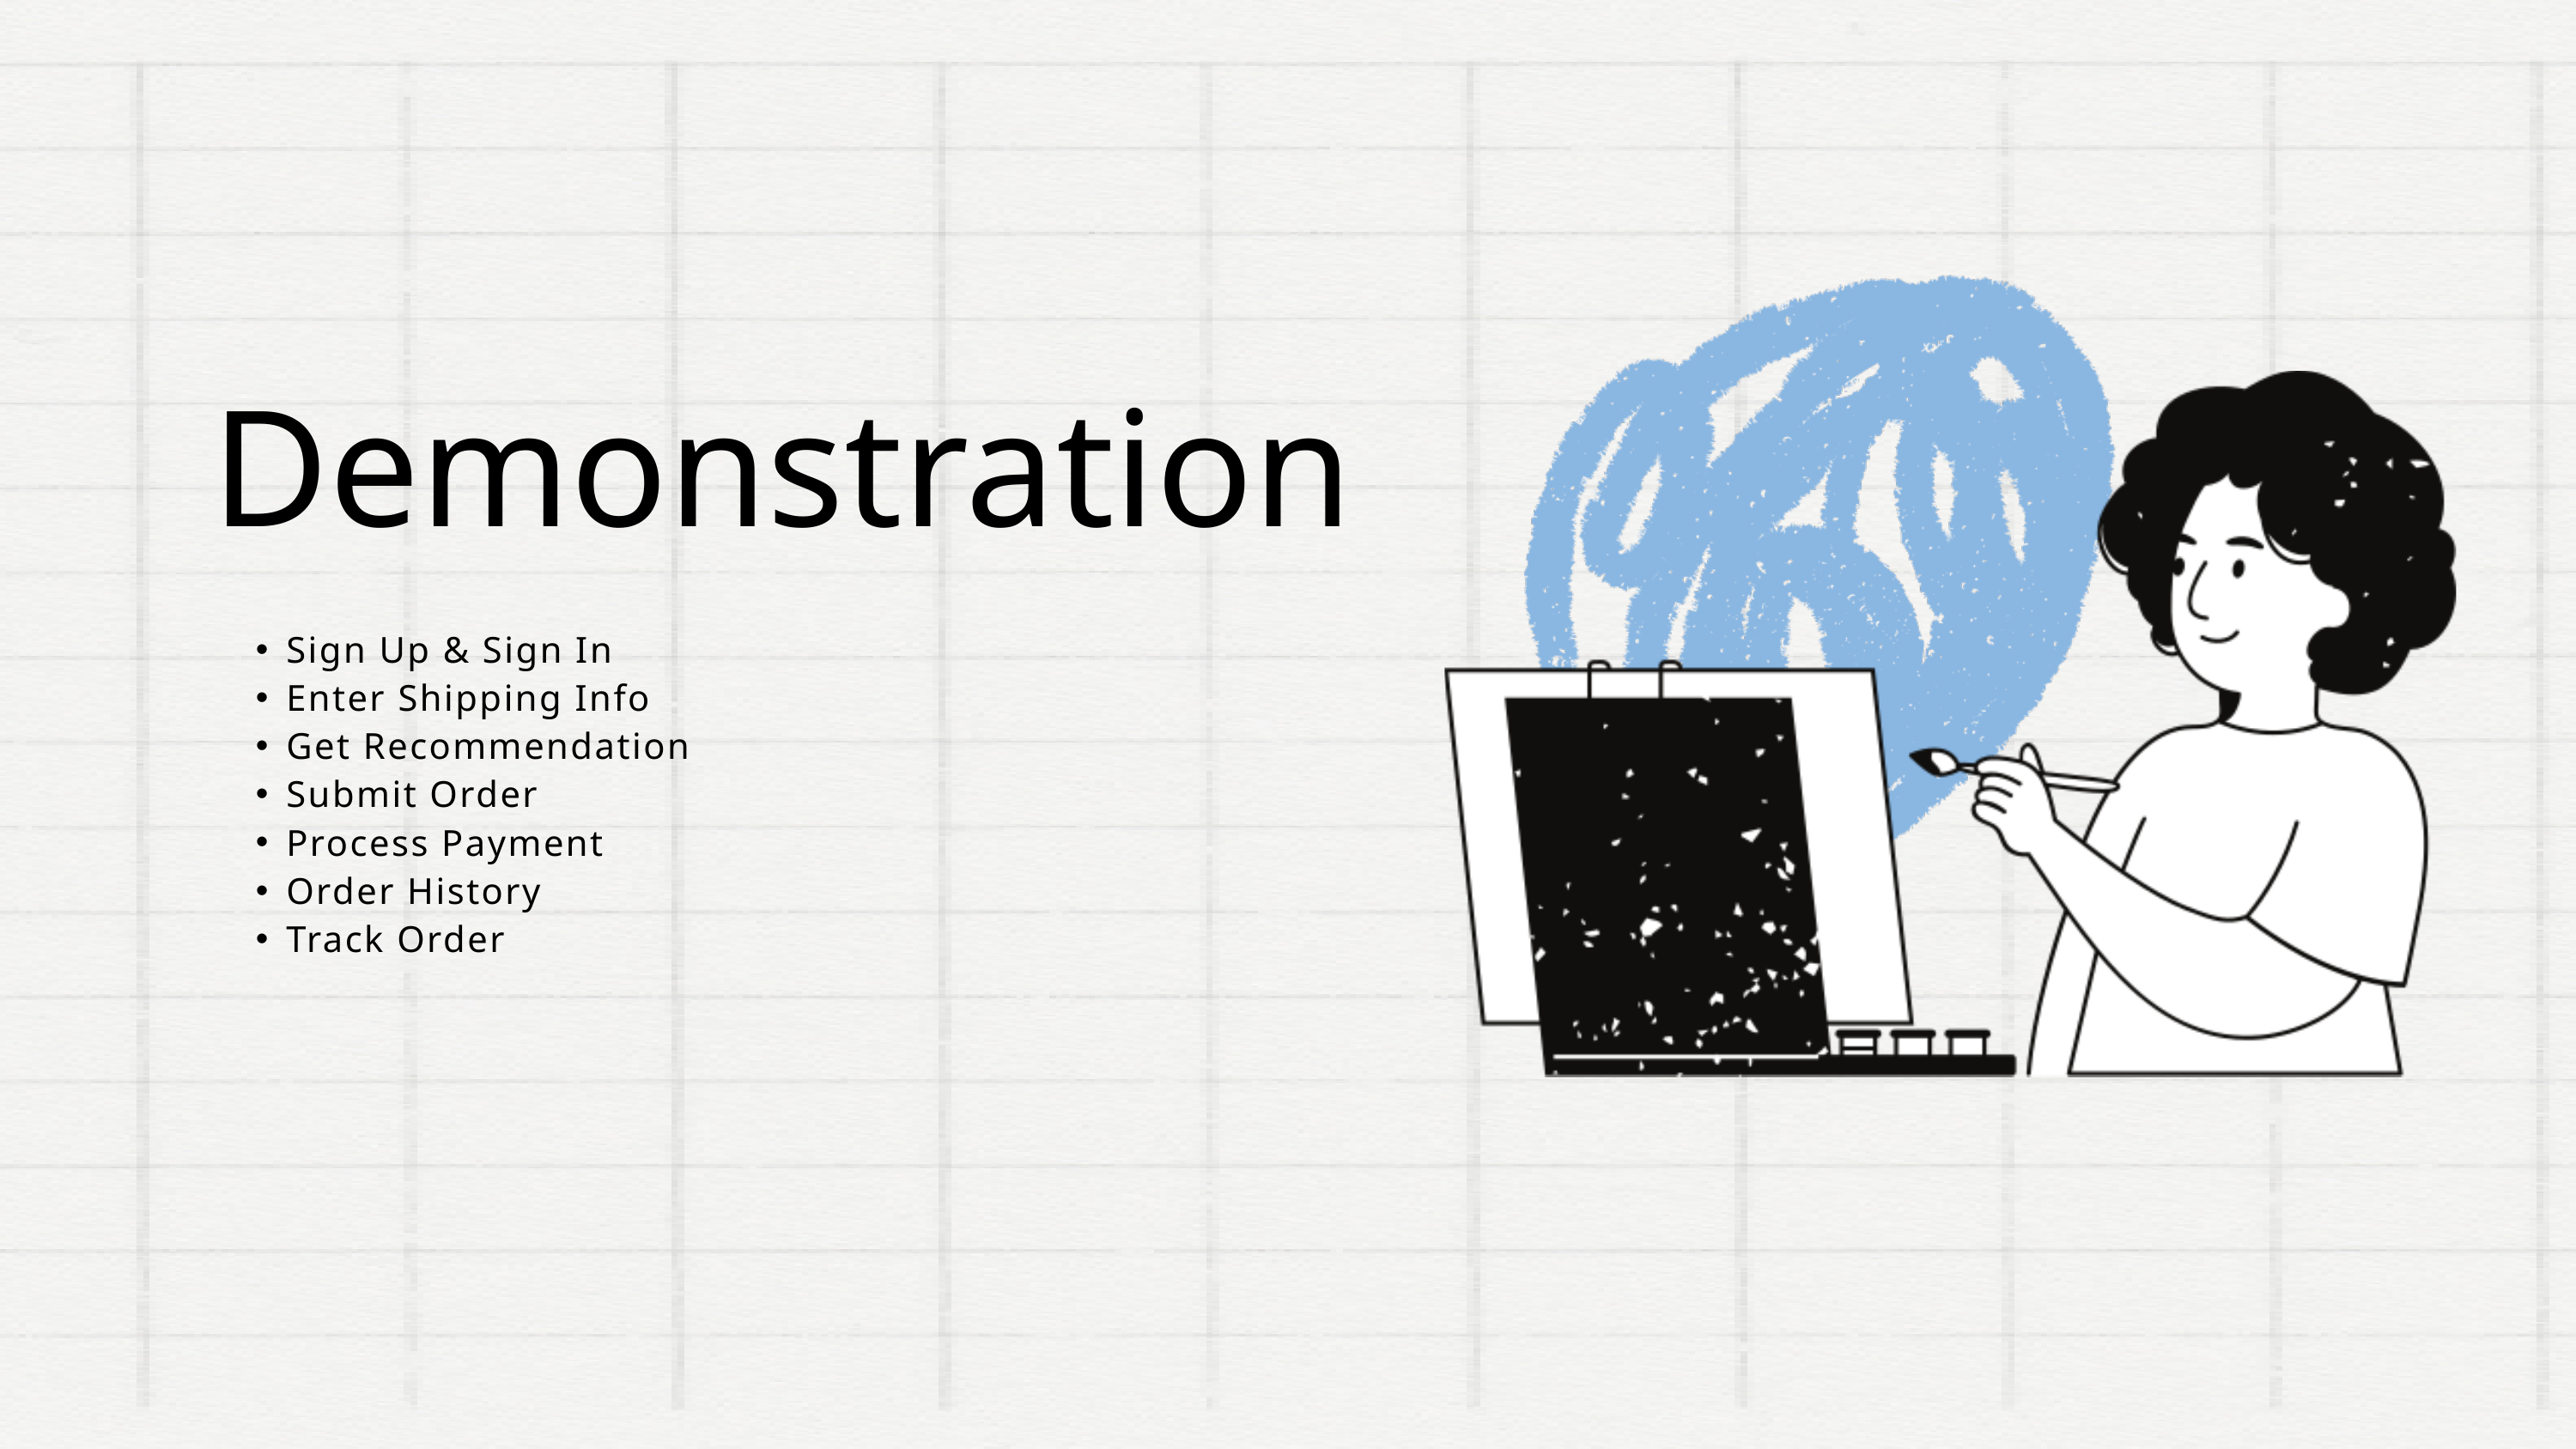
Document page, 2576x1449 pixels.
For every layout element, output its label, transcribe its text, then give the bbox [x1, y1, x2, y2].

text_box [1523, 274, 2117, 371]
text_box [0, 0, 2576, 1449]
text_box Sign Up & Sign In Enter Shipping Info Get Recommendation Submit Order Process Payment Order History Track Order [225, 621, 1311, 1009]
text_box Demonstration [211, 403, 1445, 559]
text_box [1444, 371, 2457, 1077]
